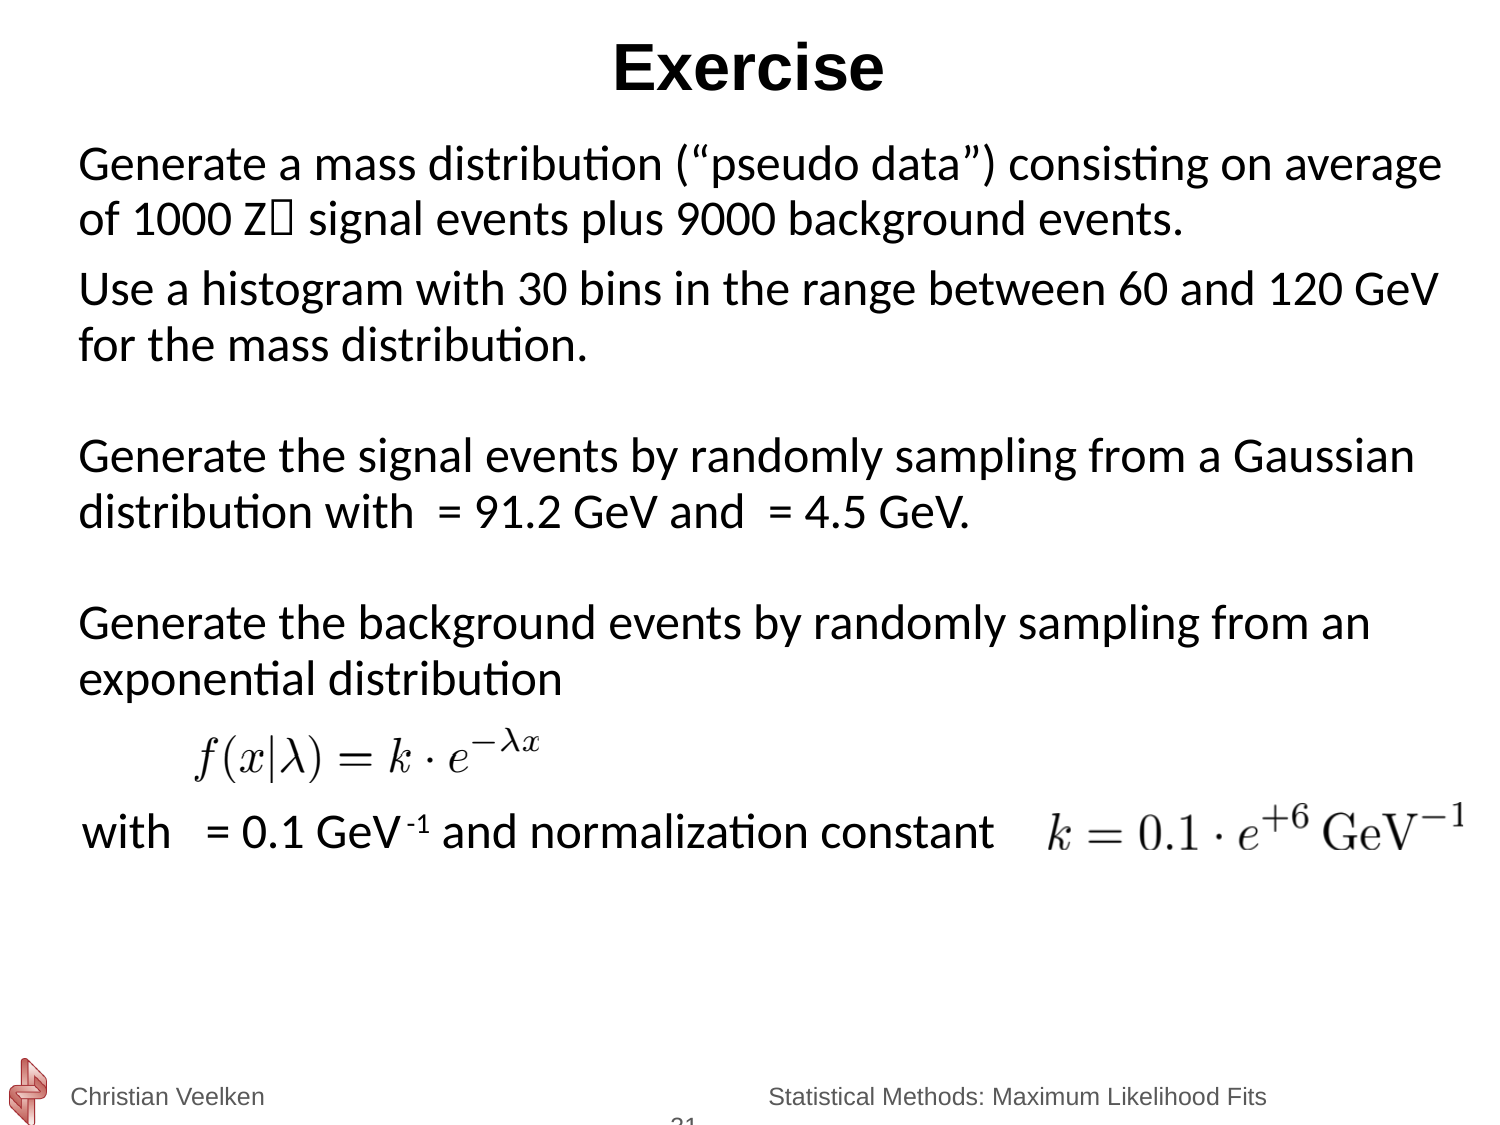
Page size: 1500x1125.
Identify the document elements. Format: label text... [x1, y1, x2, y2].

text_box Christian Veelken Statistical Methods: Maximum Likelihood Fits 31 [79, 1073, 1500, 1125]
picture [1047, 802, 1464, 850]
text_box Exercise [56, 31, 1442, 106]
picture [194, 727, 539, 783]
picture [0, 1040, 79, 1125]
